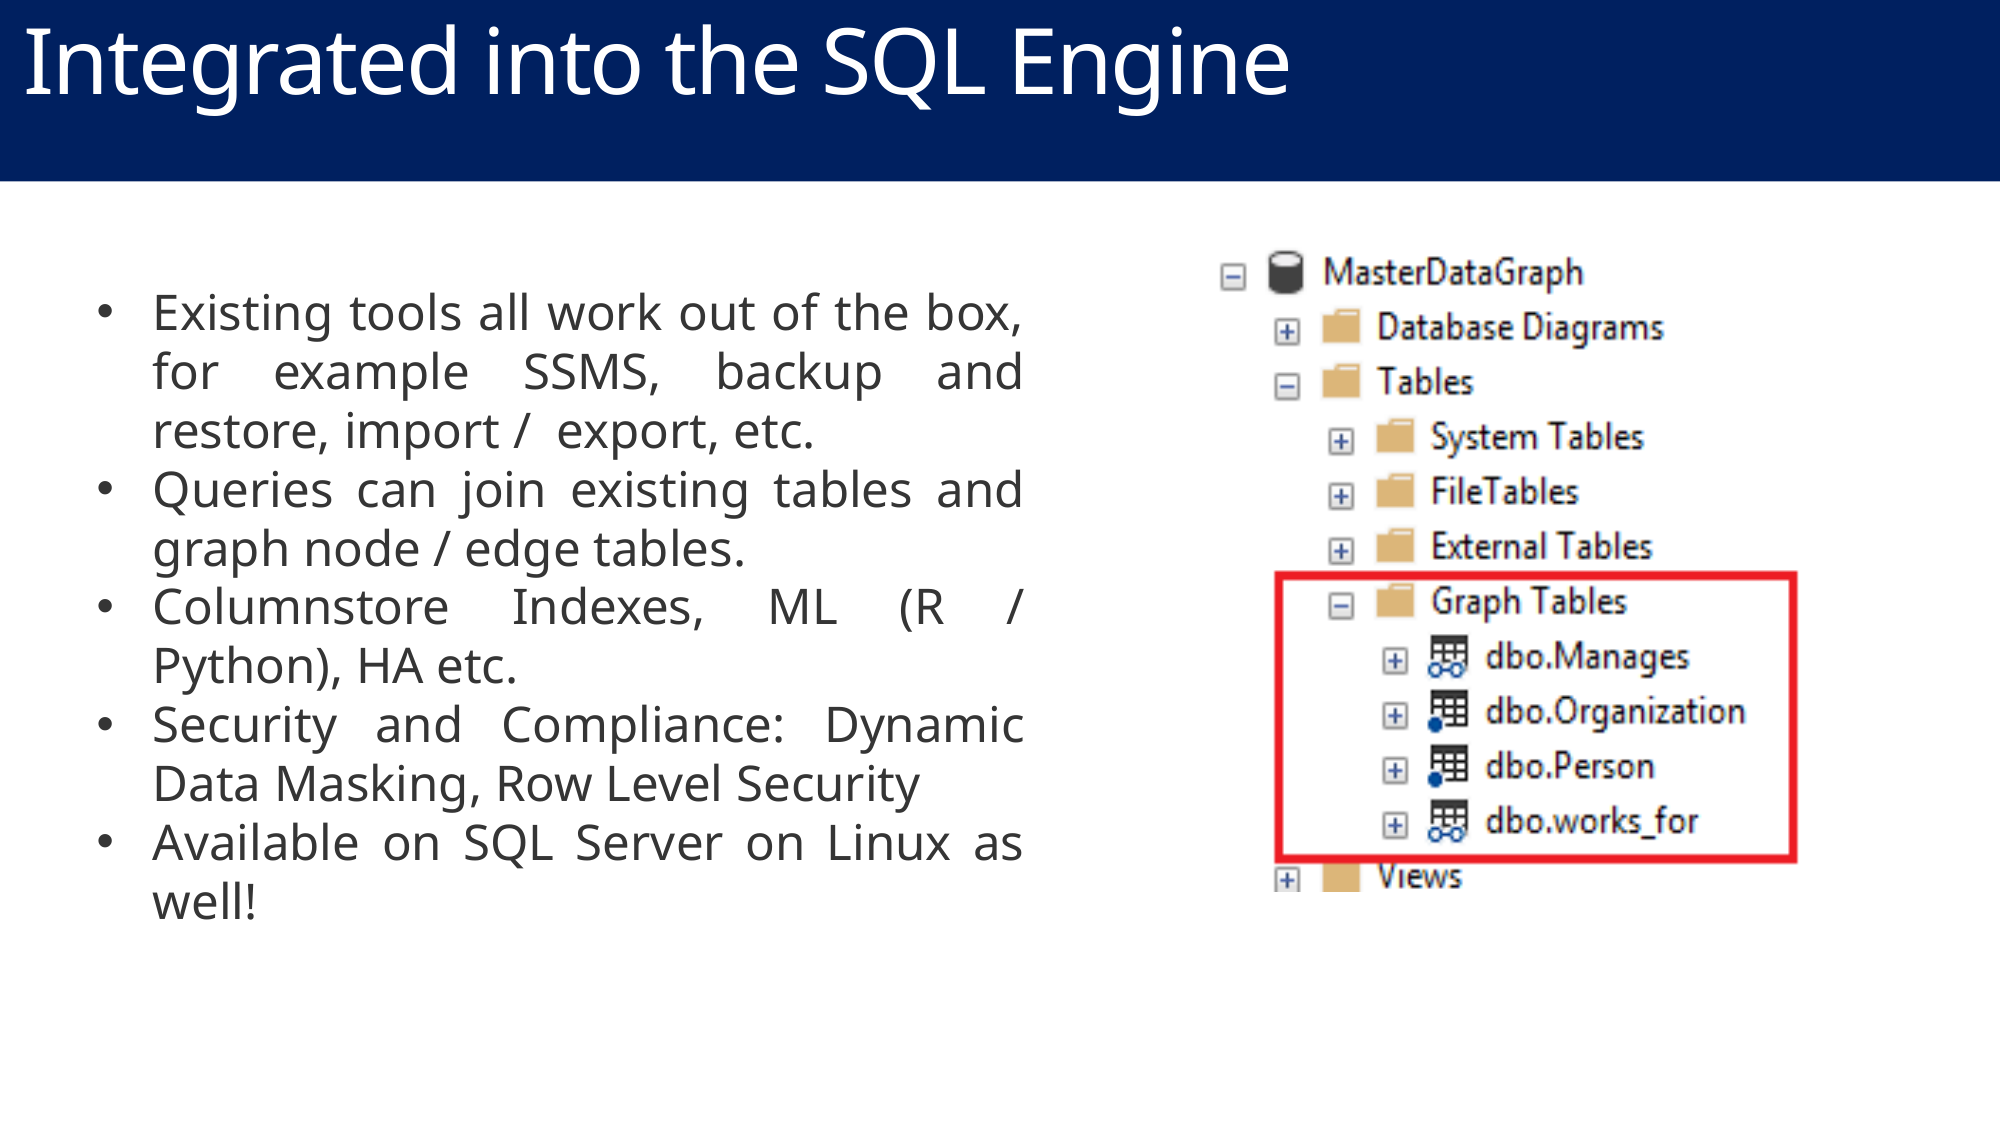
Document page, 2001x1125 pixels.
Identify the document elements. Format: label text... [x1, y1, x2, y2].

title Integrated into the SQL Engine [0, 0, 2000, 182]
picture [1122, 243, 1895, 893]
text_box Existing tools all work out of the box, for example SSMS, backup and restore, import / export, etc. Queries can join existing tables and graph node / edge tables. Columnstore Indexes, ML (R / Python), HA etc. Security and Compliance: Dynamic Data Masking, Row Level Security Available on SQL Server on Linux as well! [81, 303, 1040, 1025]
